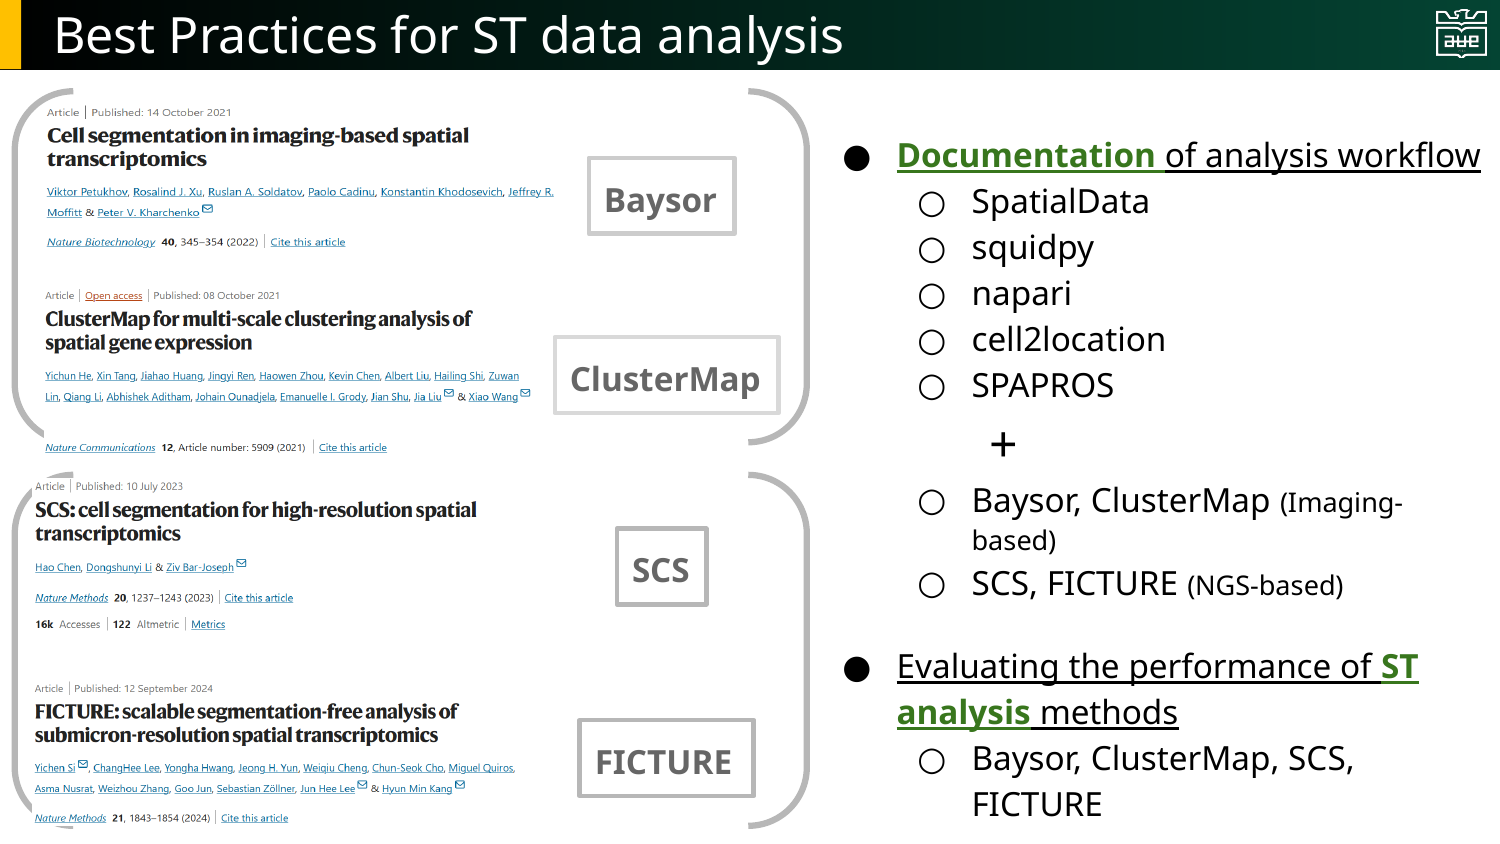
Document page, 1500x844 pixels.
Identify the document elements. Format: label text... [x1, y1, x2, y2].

picture [31, 679, 518, 826]
picture [31, 478, 486, 633]
text_box [14, 474, 807, 826]
text_box Baysor [588, 157, 735, 234]
text_box FICTURE [579, 720, 754, 796]
text_box SCS [617, 528, 707, 605]
text_box Documentation of analysis workflow SpatialData squidpy napari cell2location SPAPROS + Baysor, ClusterMap (Imaging-based) SCS, FICTURE (NGS-based) Evaluating the performance of ST analysis methods Baysor, ClusterMap, SCS, FICTURE [806, 113, 1500, 814]
text_box ClusterMap [554, 337, 779, 413]
picture [43, 289, 538, 455]
picture [1436, 9, 1487, 58]
title Best Practices for ST data analysis [41, 0, 1388, 76]
text_box [14, 91, 806, 443]
picture [43, 103, 560, 250]
